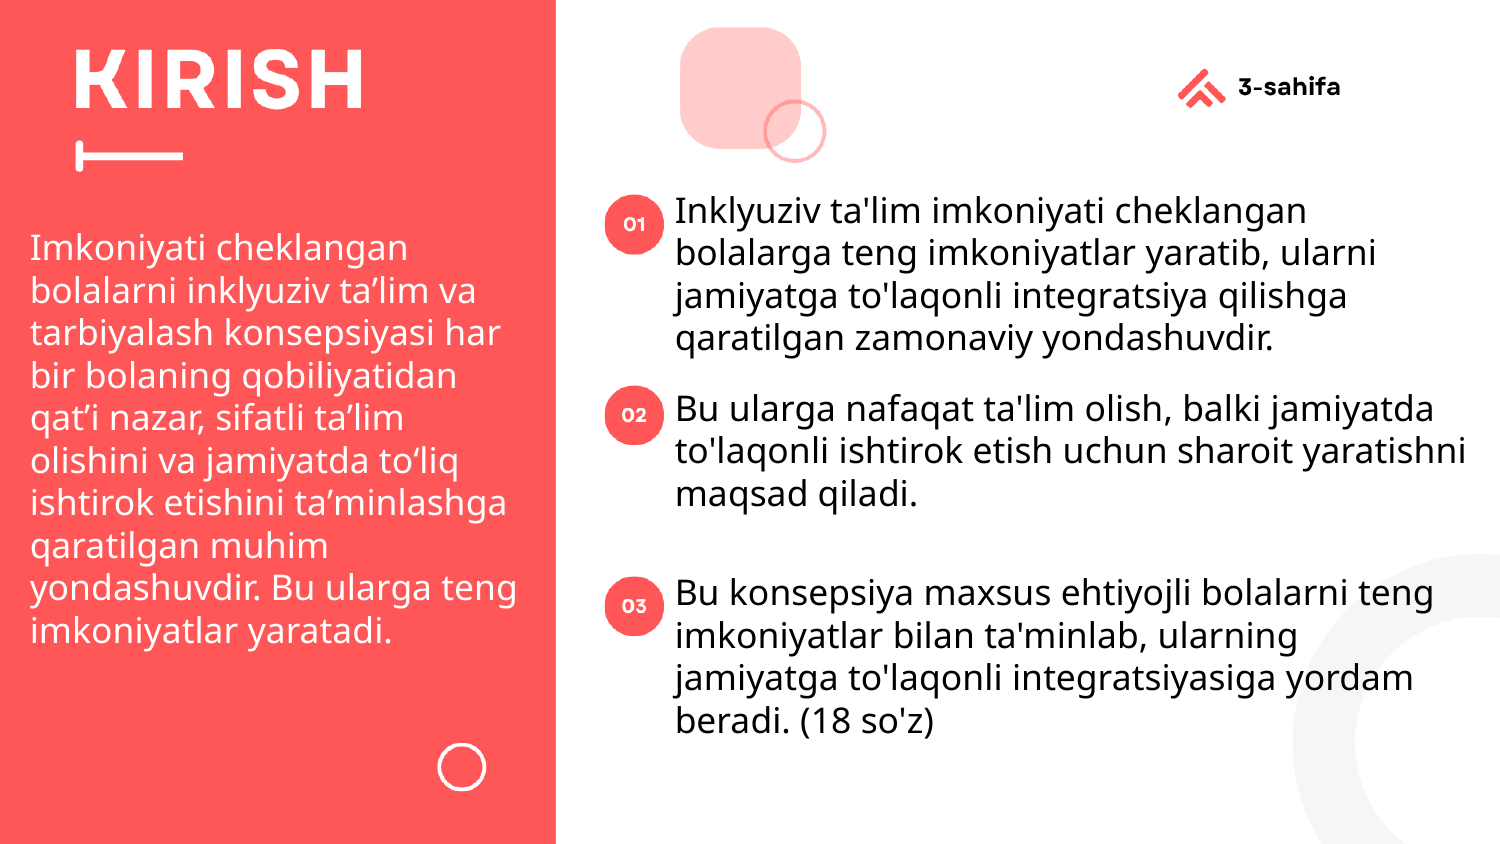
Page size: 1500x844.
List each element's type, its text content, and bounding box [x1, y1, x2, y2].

text_box Imkoniyati cheklangan bolalarni inklyuziv taʼlim va tarbiyalash konsepsiyasi har bir bolaning qobiliyatidan qatʼi nazar, sifatli taʼlim olishini va jamiyatda toʻliq ishtirok etishini taʼminlashga qaratilgan muhim yondashuvdir. Bu ularga teng imkoniyatlar yaratadi. [14, 142, 540, 734]
picture [0, 0, 1500, 844]
